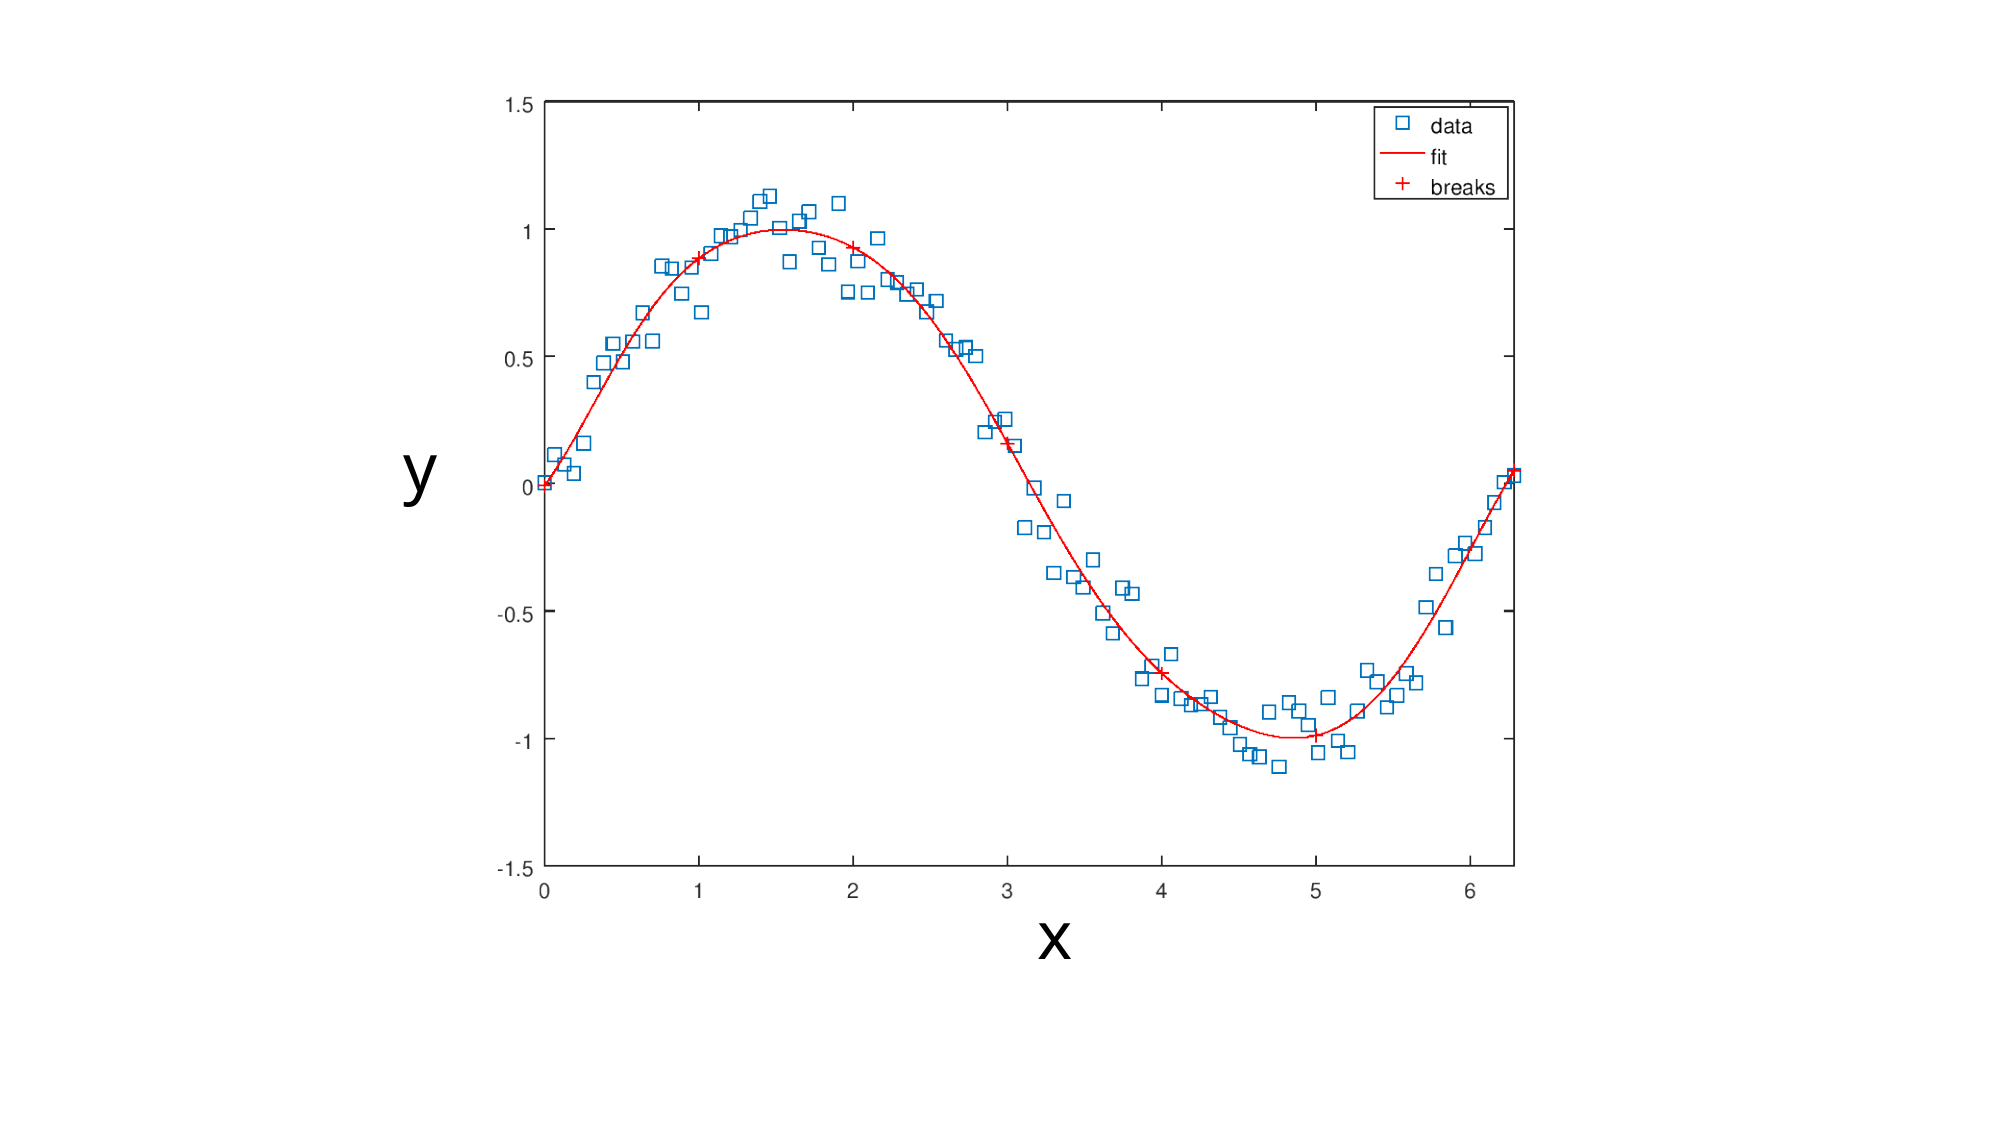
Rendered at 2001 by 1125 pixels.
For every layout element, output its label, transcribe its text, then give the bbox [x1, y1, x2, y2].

picture [495, 91, 1633, 906]
text_box y [389, 417, 473, 512]
text_box x [1022, 906, 1106, 981]
